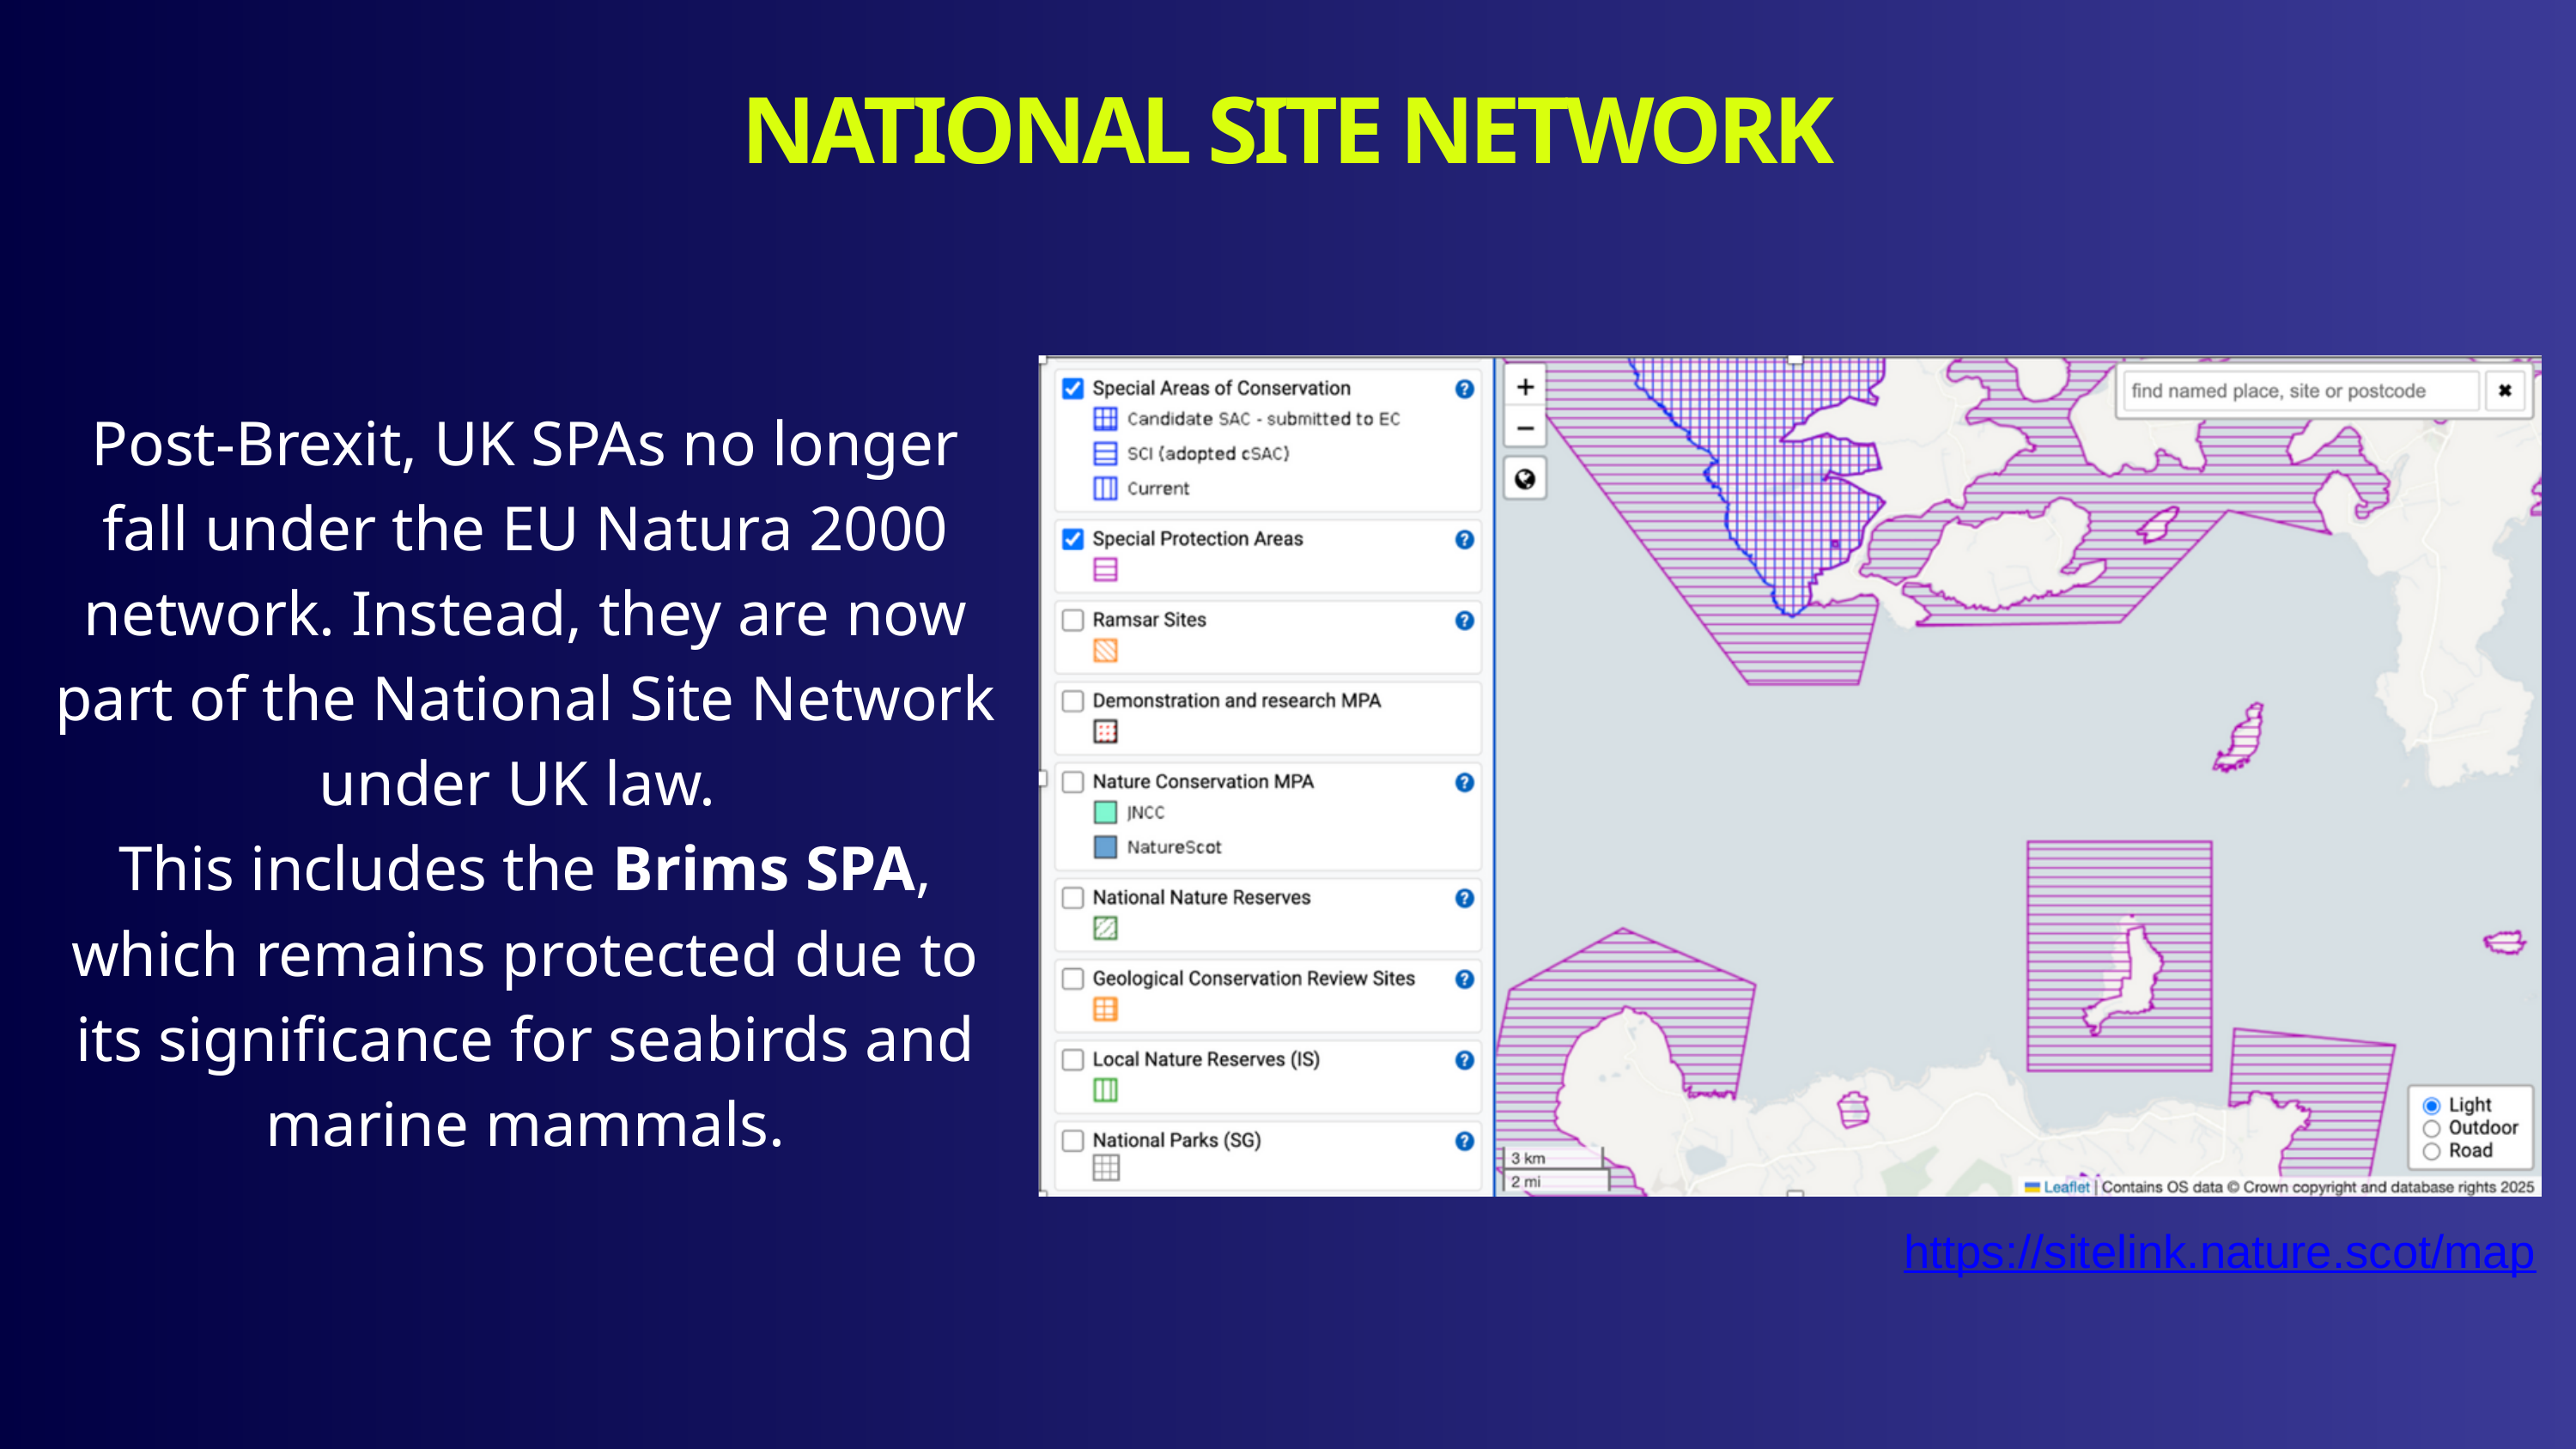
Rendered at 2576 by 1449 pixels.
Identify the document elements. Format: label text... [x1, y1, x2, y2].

text_box [1038, 355, 2542, 1197]
text_box Post-Brexit, UK SPAs no longer fall under the EU Natura 2000 network. Instead, they are now part of the National Site Network under UK law. This includes the Brims SPA, which remains protected due to its significance for seabirds and marine mammals. [55, 392, 996, 1159]
text_box NATIONAL SITE NETWORK [384, 99, 2191, 183]
text_box https://sitelink.nature.scot/map [1904, 1211, 2542, 1277]
